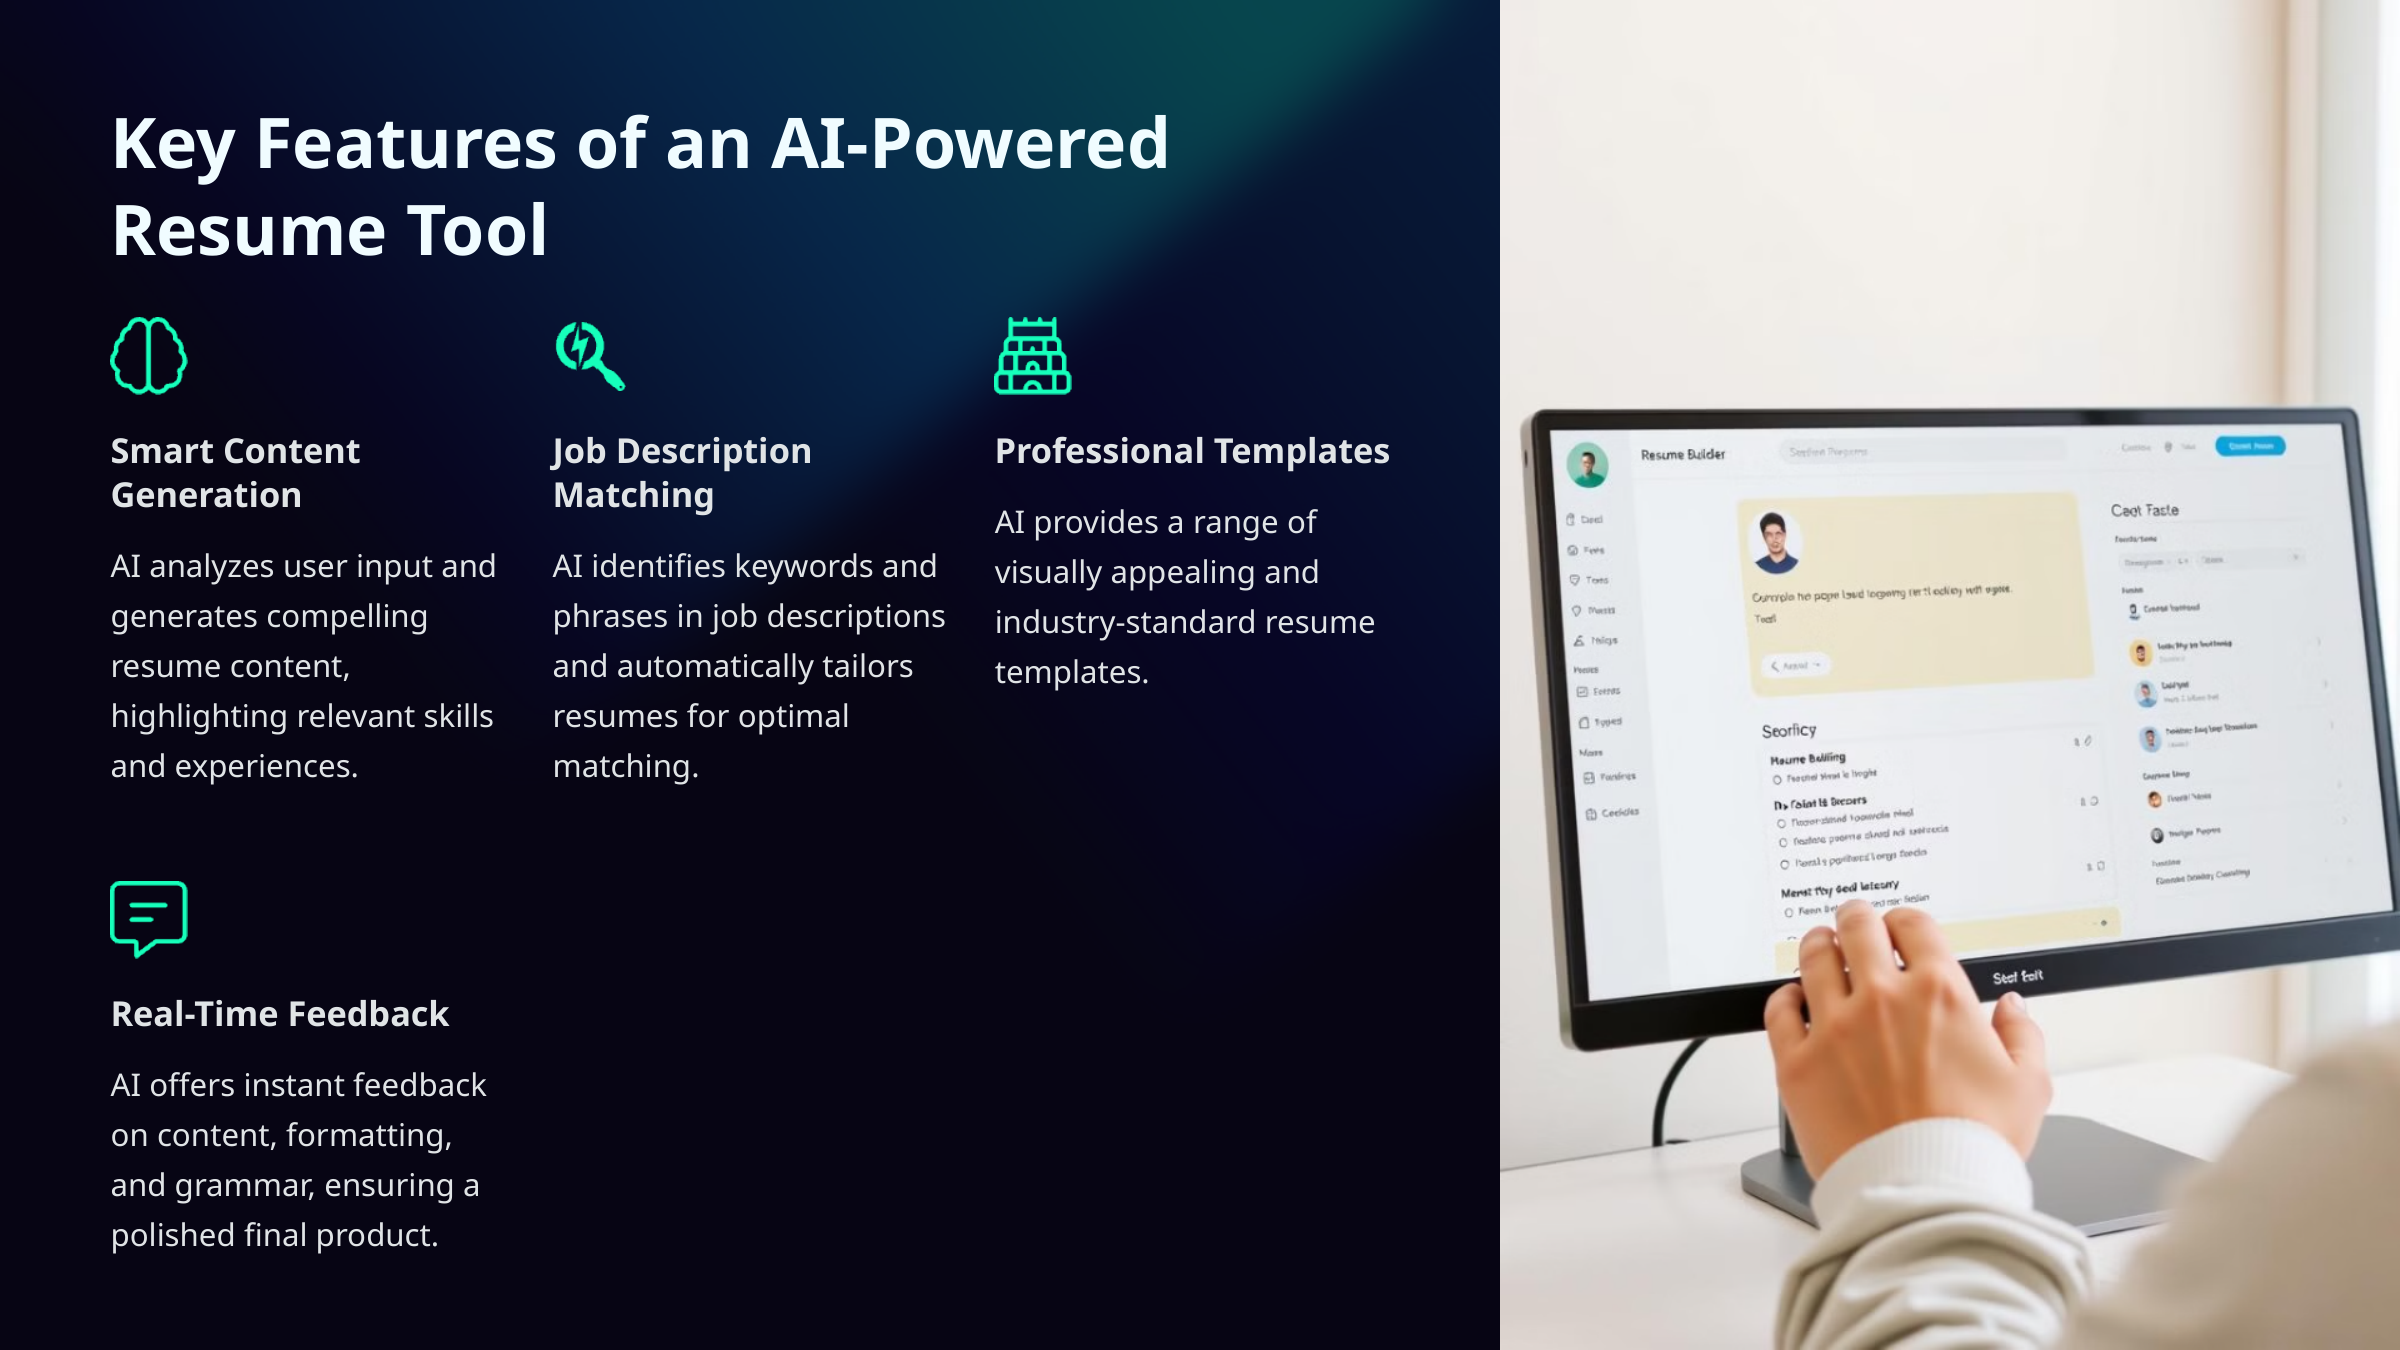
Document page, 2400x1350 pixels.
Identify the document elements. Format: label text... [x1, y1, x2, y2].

text_box Smart Content Generation [110, 426, 506, 515]
picture [994, 317, 1072, 395]
picture [1499, 0, 2400, 1350]
text_box Professional Templates [994, 426, 1382, 471]
text_box AI identifies keywords and phrases in job descriptions and automatically tailors resumes for optimal matching. [552, 533, 948, 787]
picture [110, 317, 188, 395]
text_box Key Features of an AI-Powered Resume Tool [110, 94, 1390, 271]
text_box Real-Time Feedback [110, 989, 463, 1034]
text_box AI analyzes user input and generates compelling resume content, highlighting relevant skills and experiences. [110, 533, 506, 787]
text_box AI offers instant feedback on content, formatting, and grammar, ensuring a polished final product. [110, 1052, 506, 1256]
text_box Job Description Matching [552, 426, 948, 515]
picture [552, 317, 630, 395]
picture [110, 881, 188, 959]
text_box AI provides a range of visually appealing and industry-standard resume templates. [994, 489, 1390, 692]
